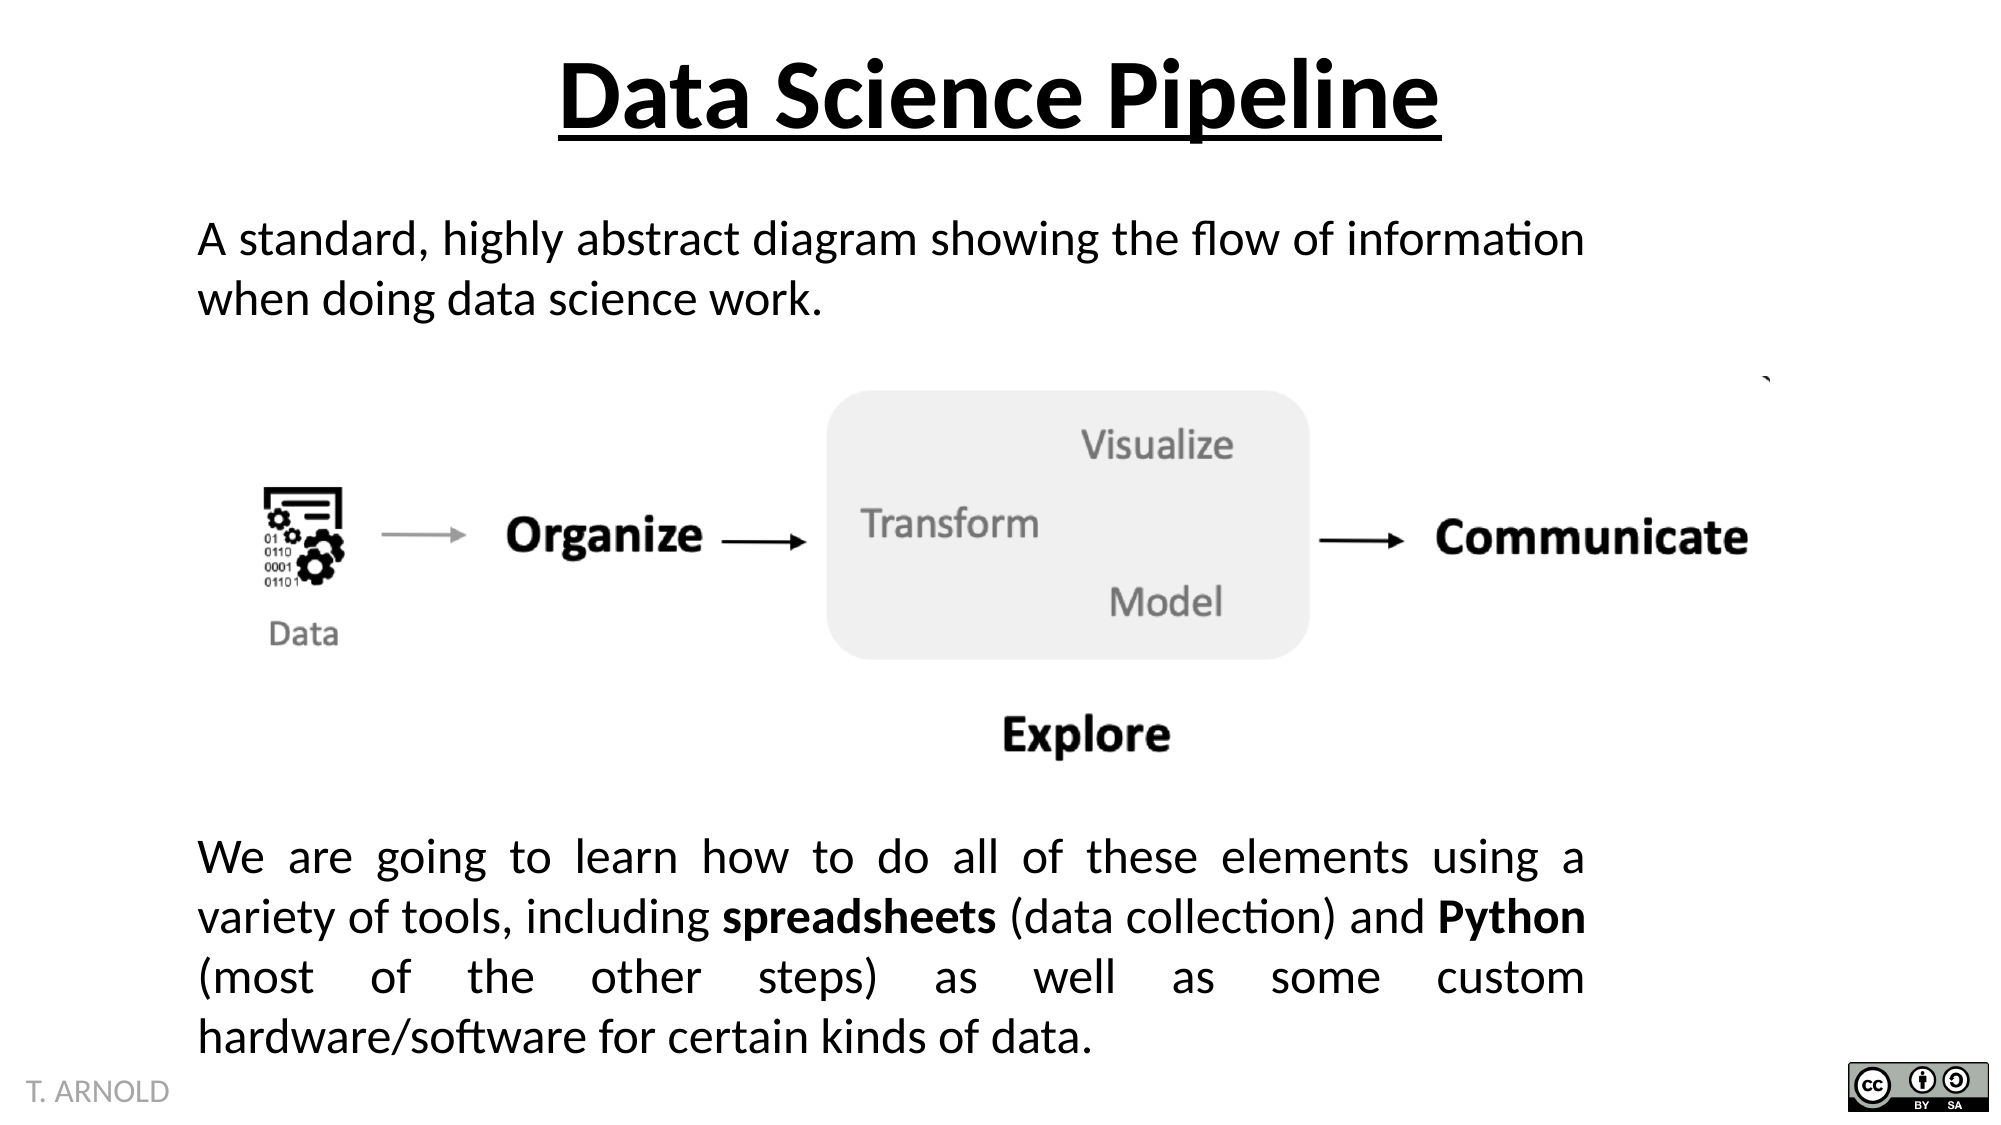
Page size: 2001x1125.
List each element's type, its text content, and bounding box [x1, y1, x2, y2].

text_box We are going to learn how to do all of these elements using a variety of tools, including spreadsheets (data collection) and Python (most of the other steps) as well as some custom hardware/software for certain kinds of data. [182, 815, 1602, 1071]
text_box Data Science Pipeline [497, 20, 1503, 156]
picture [1848, 1062, 1989, 1112]
picture [230, 376, 1770, 775]
text_box A standard, highly abstract diagram showing the flow of information when doing data science work. [182, 198, 1602, 334]
text_box T. ARNOLD [11, 1062, 673, 1117]
